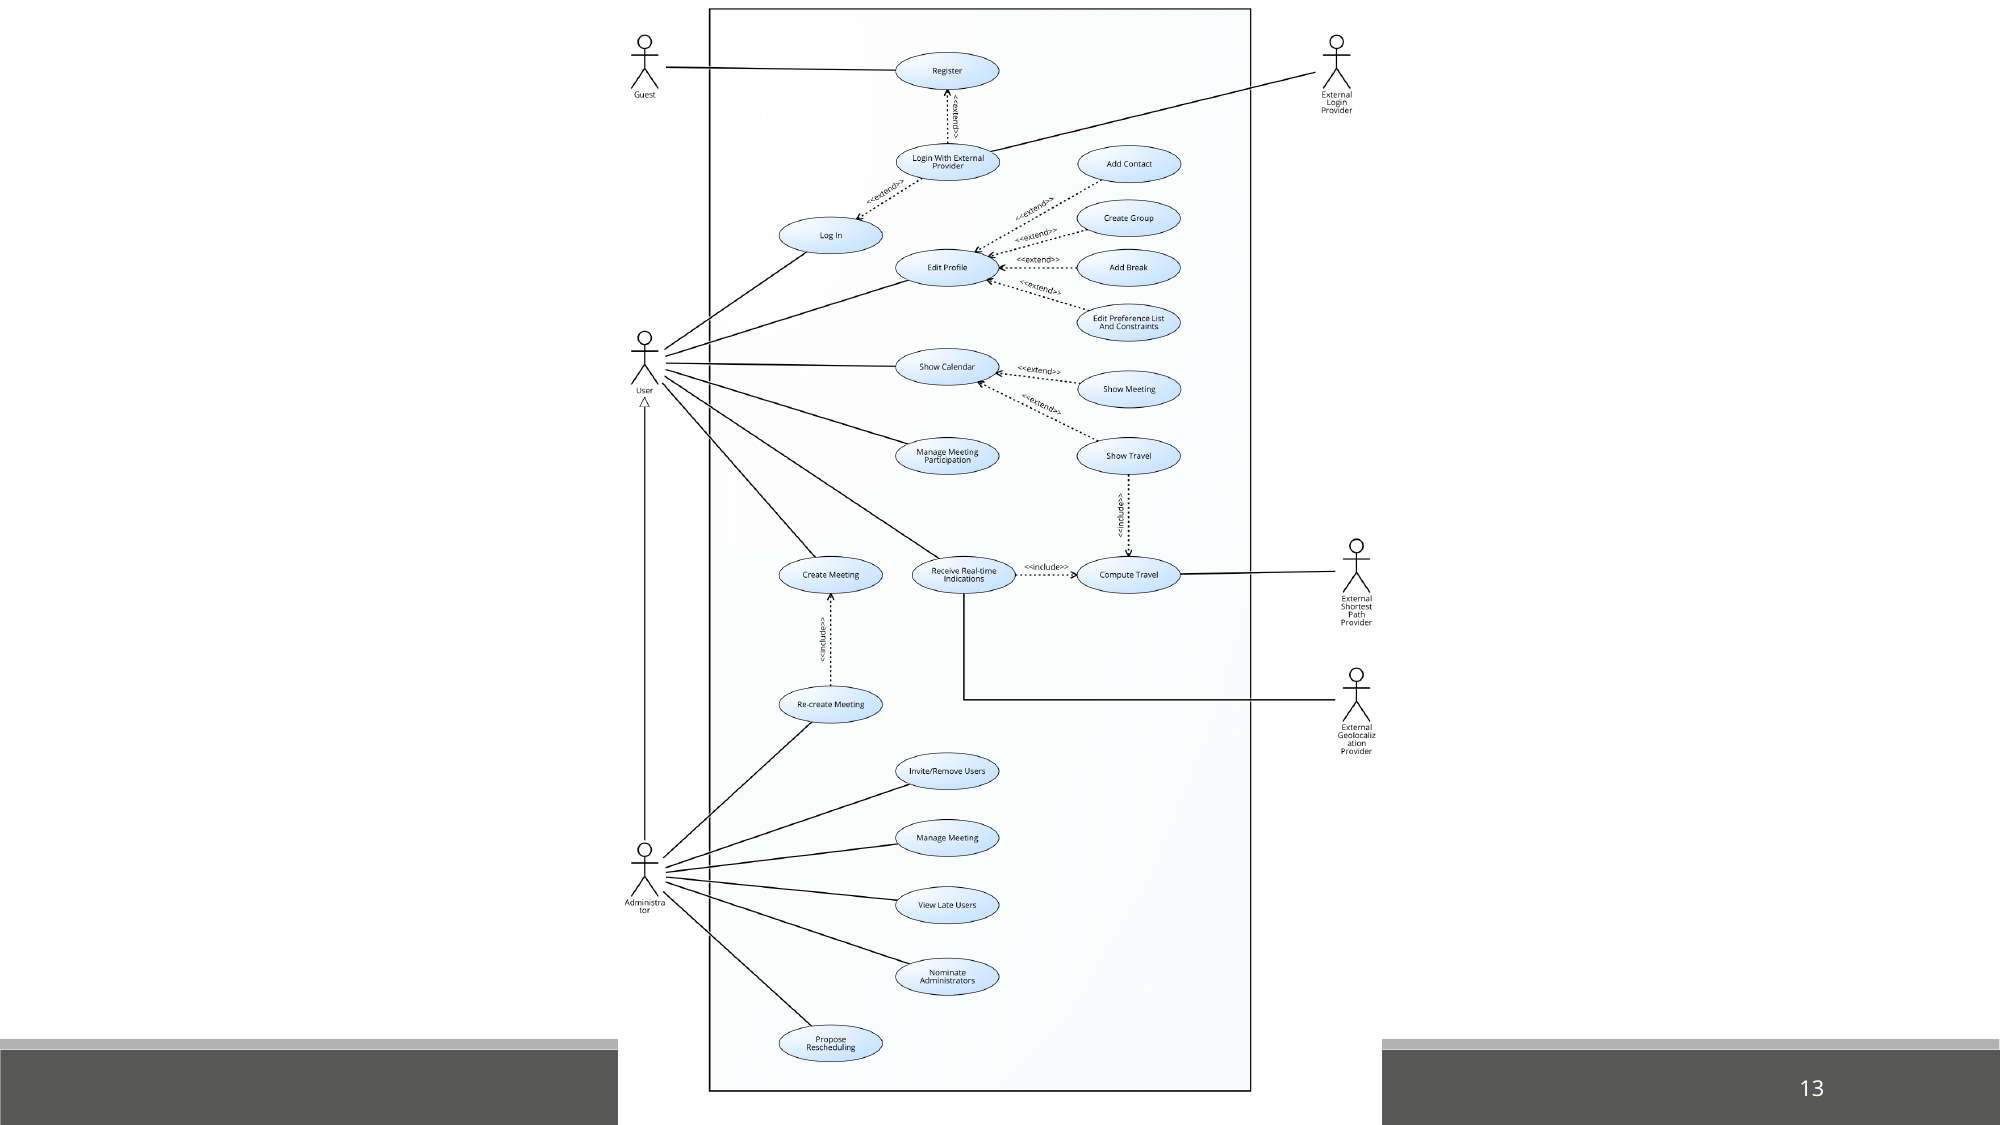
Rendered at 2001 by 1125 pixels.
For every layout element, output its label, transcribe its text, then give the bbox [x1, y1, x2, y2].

slide_number 13 [1624, 1059, 1840, 1120]
picture [617, 0, 1383, 1125]
